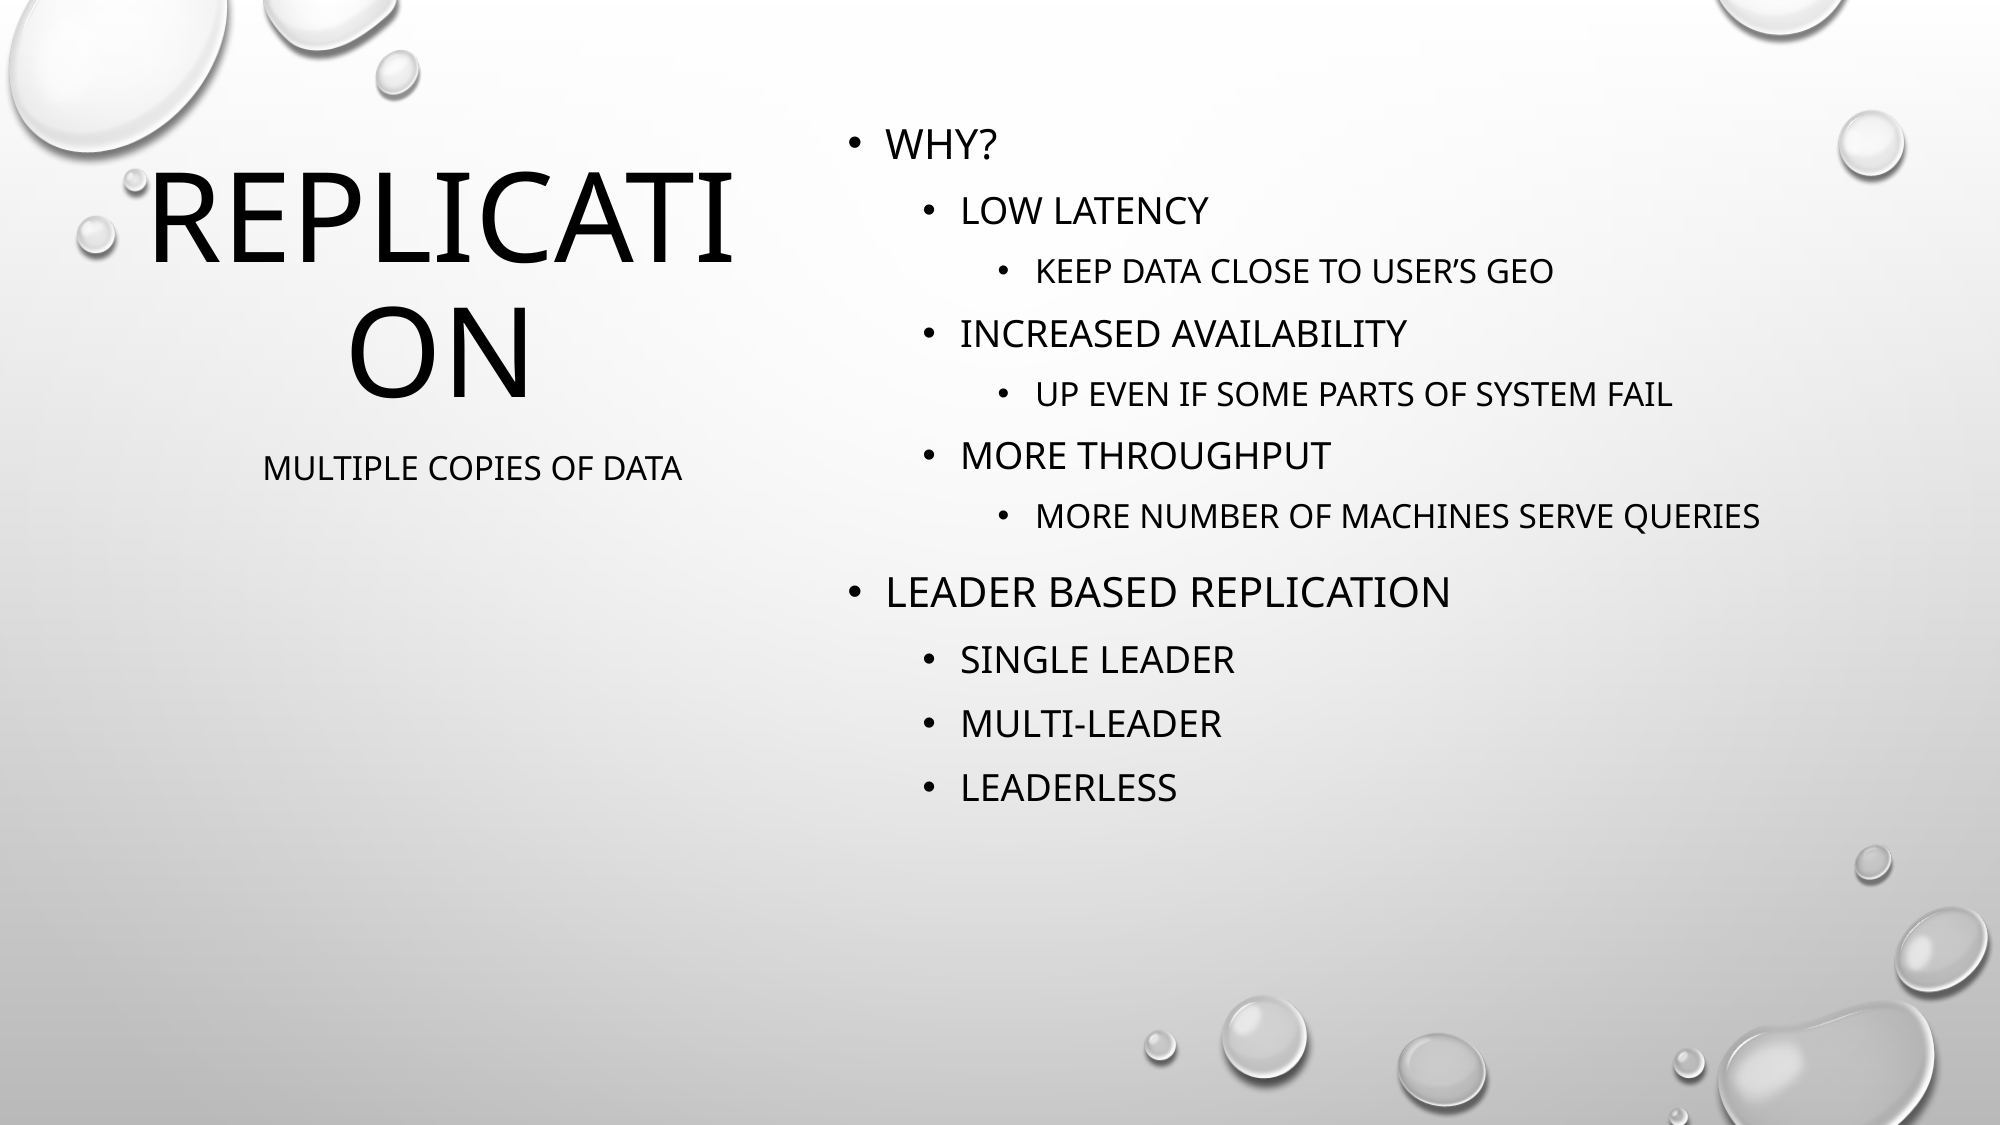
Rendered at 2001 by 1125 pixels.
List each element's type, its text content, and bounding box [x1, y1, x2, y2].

list Why? Low latency Keep data close to user’s GEO Increased availability Up even if some parts of system fail More throughput More number of machines serve queries Leader based replication Single leader Multi-leader leaderless [833, 99, 1851, 950]
list MULTIPLE COPIES OF DATA [149, 431, 796, 950]
title REPLICATION [86, 99, 796, 432]
picture [0, 0, 2000, 1125]
